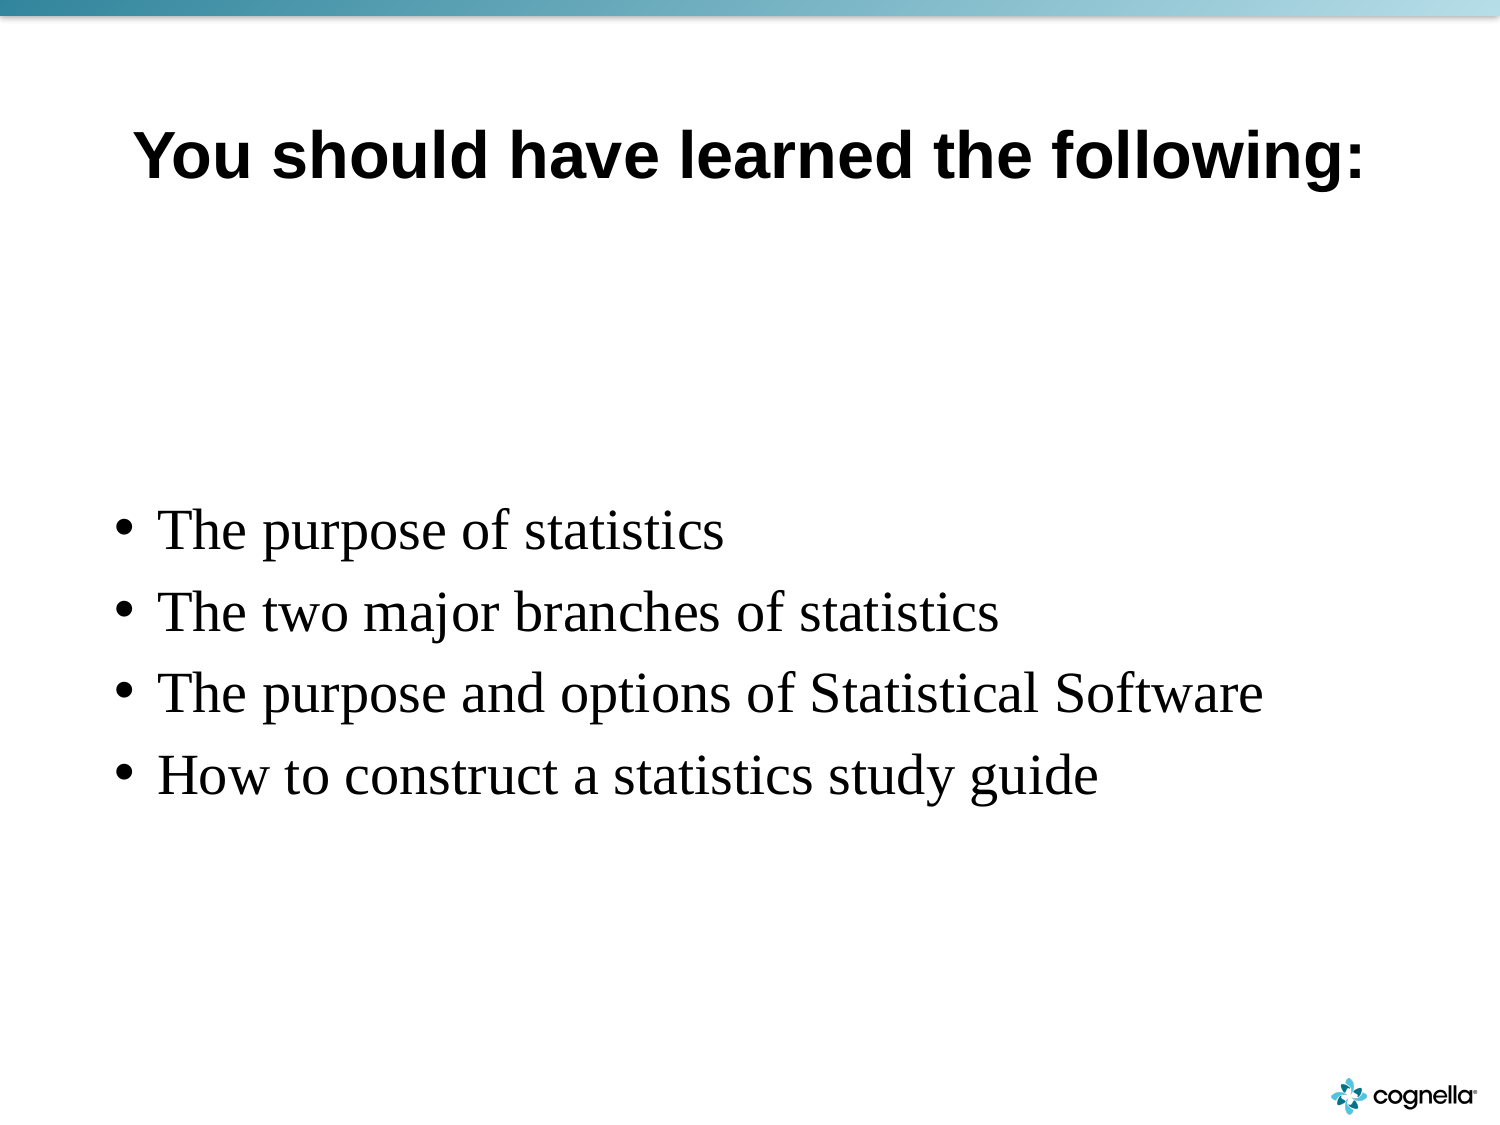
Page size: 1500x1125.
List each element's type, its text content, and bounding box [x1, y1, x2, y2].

picture [1330, 1077, 1478, 1115]
list The purpose of statistics The two major branches of statistics The purpose and options of Statistical Software How to construct a statistics study guide [99, 483, 1450, 920]
title You should have learned the following: [75, 71, 1425, 233]
